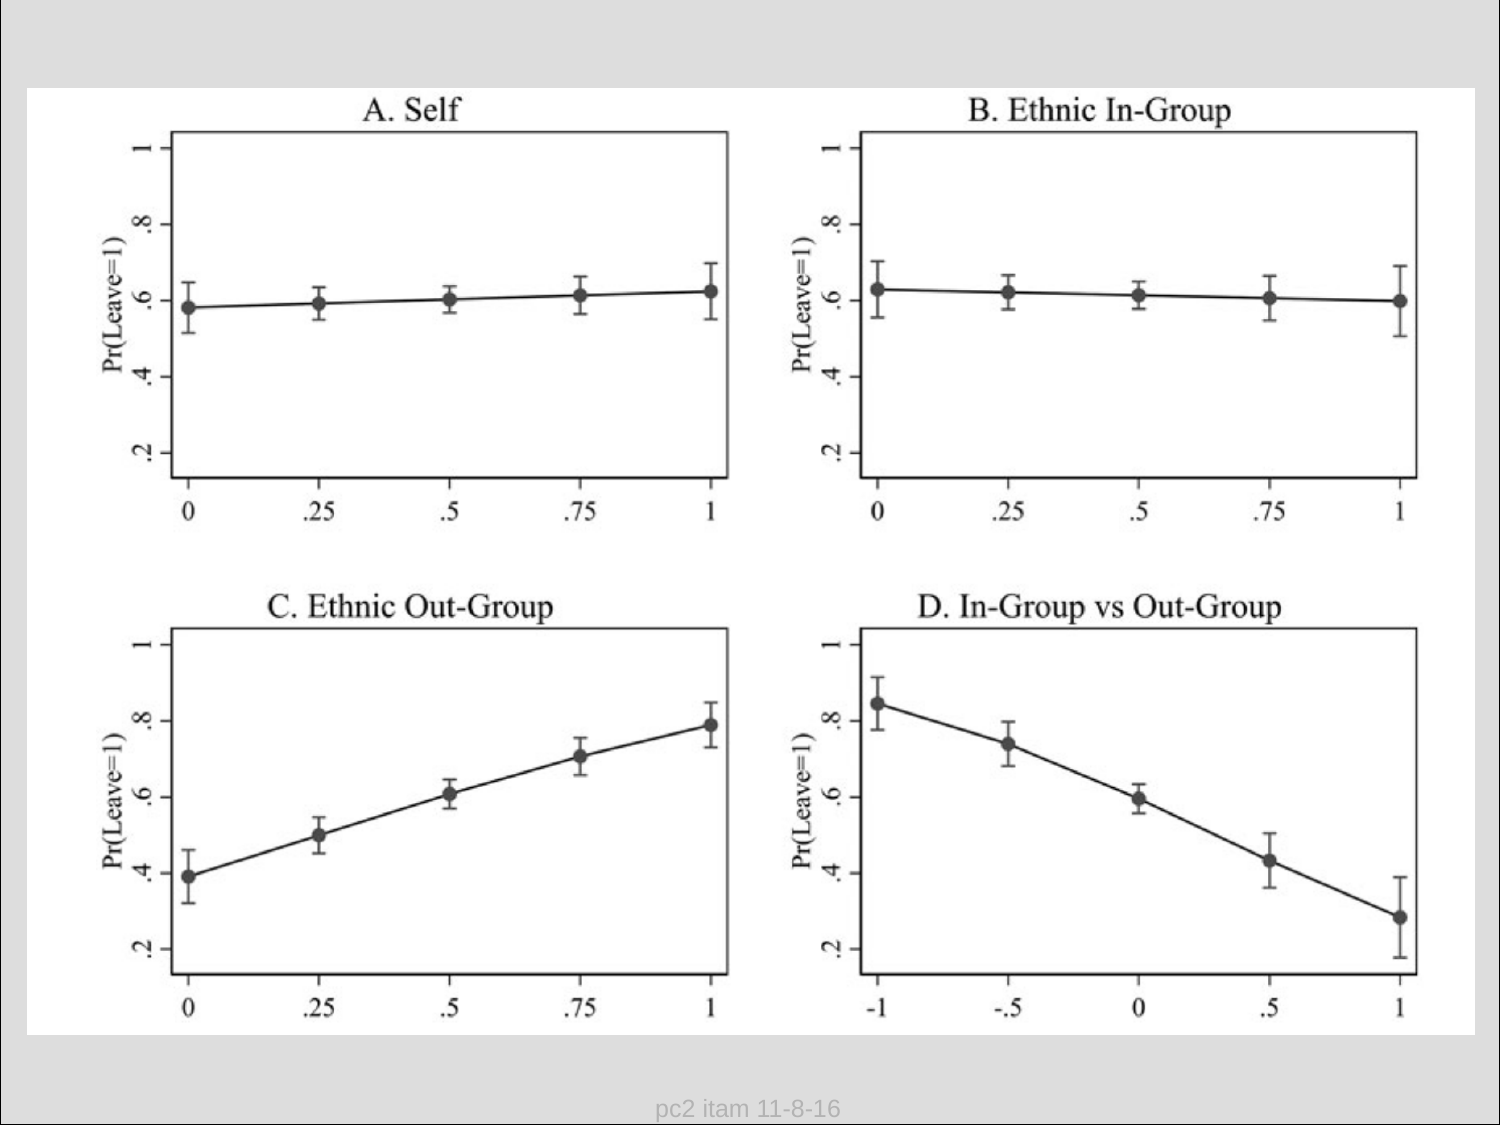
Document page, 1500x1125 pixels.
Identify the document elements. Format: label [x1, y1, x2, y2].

picture [27, 88, 1475, 1035]
